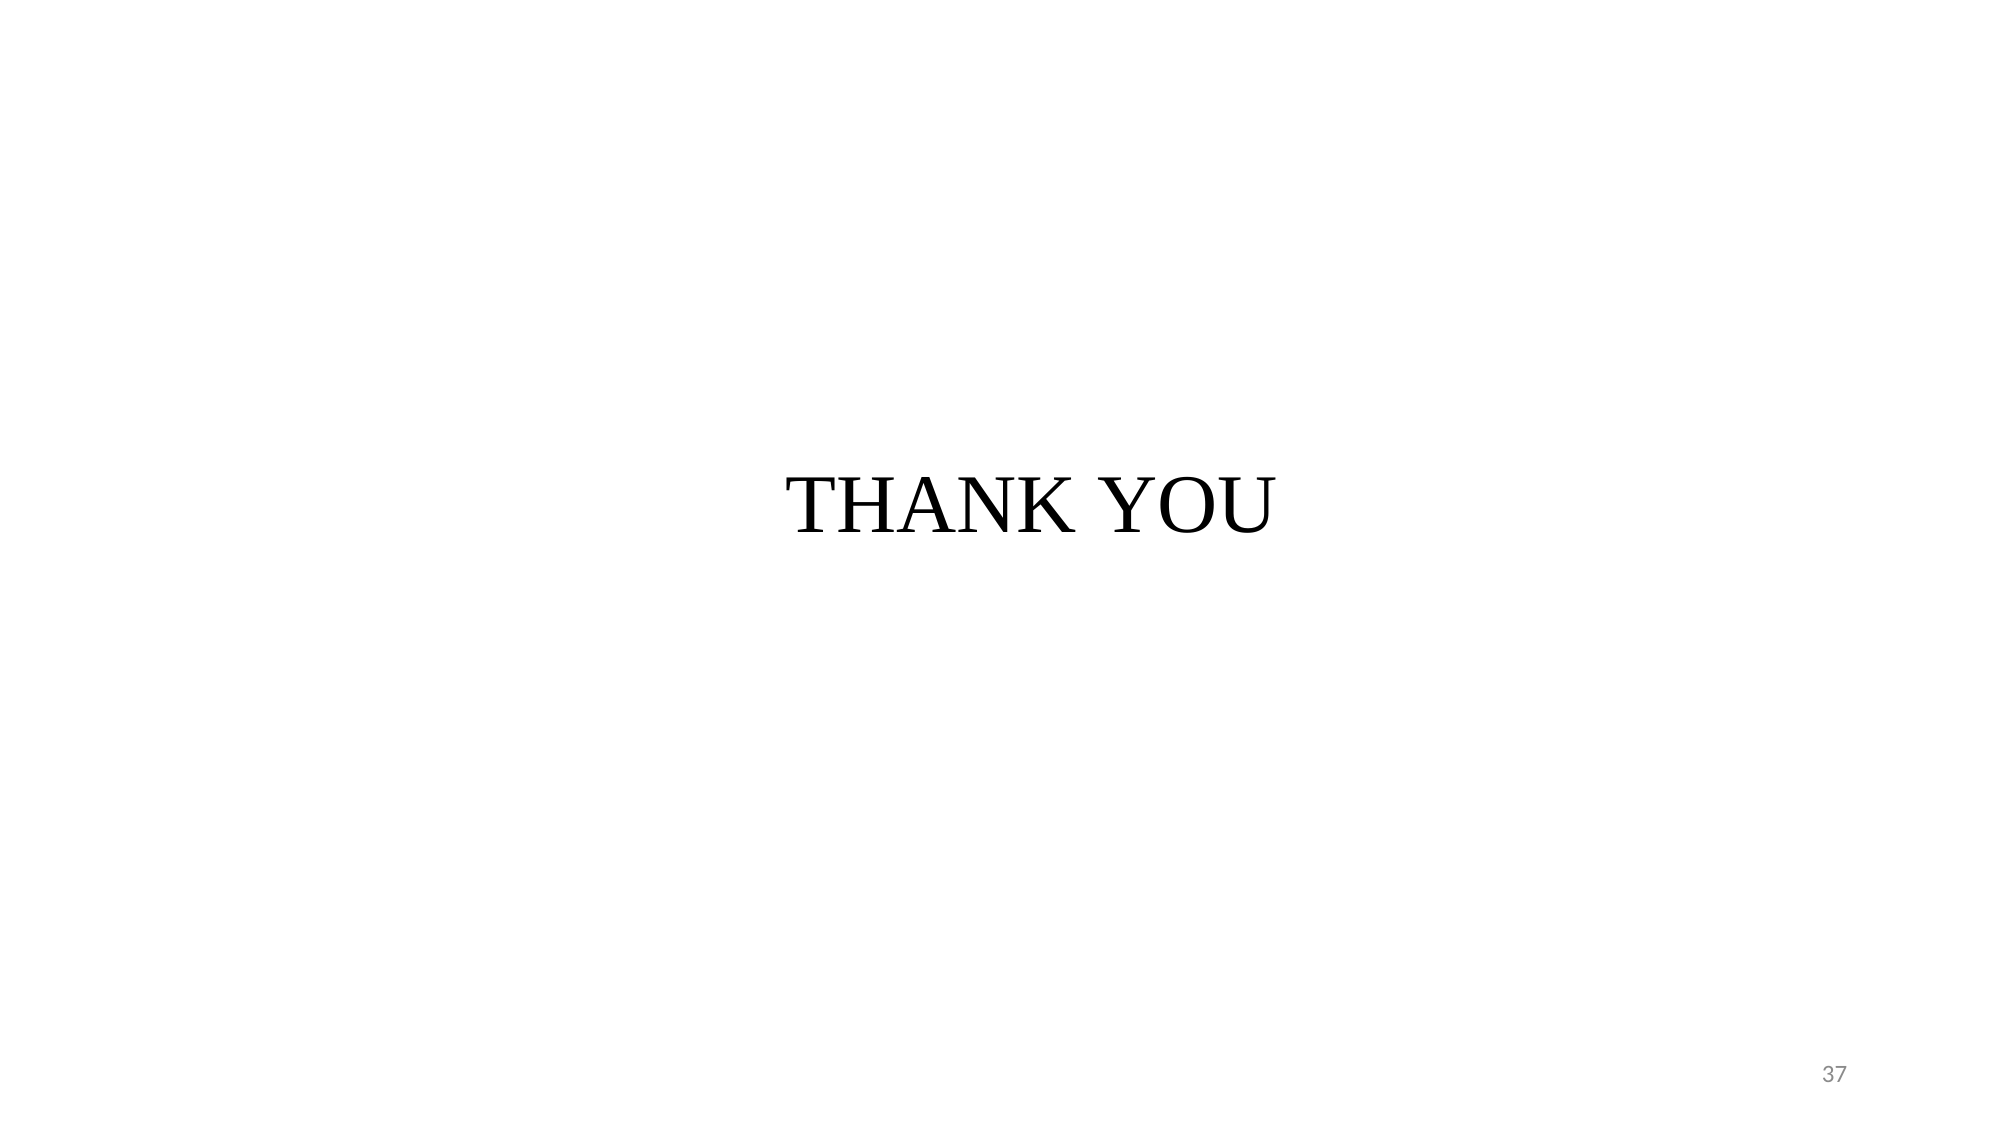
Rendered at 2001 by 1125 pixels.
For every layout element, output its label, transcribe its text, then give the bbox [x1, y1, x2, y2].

text_box THANK YOU [328, 441, 1756, 557]
slide_number 37 [1412, 1042, 1863, 1103]
